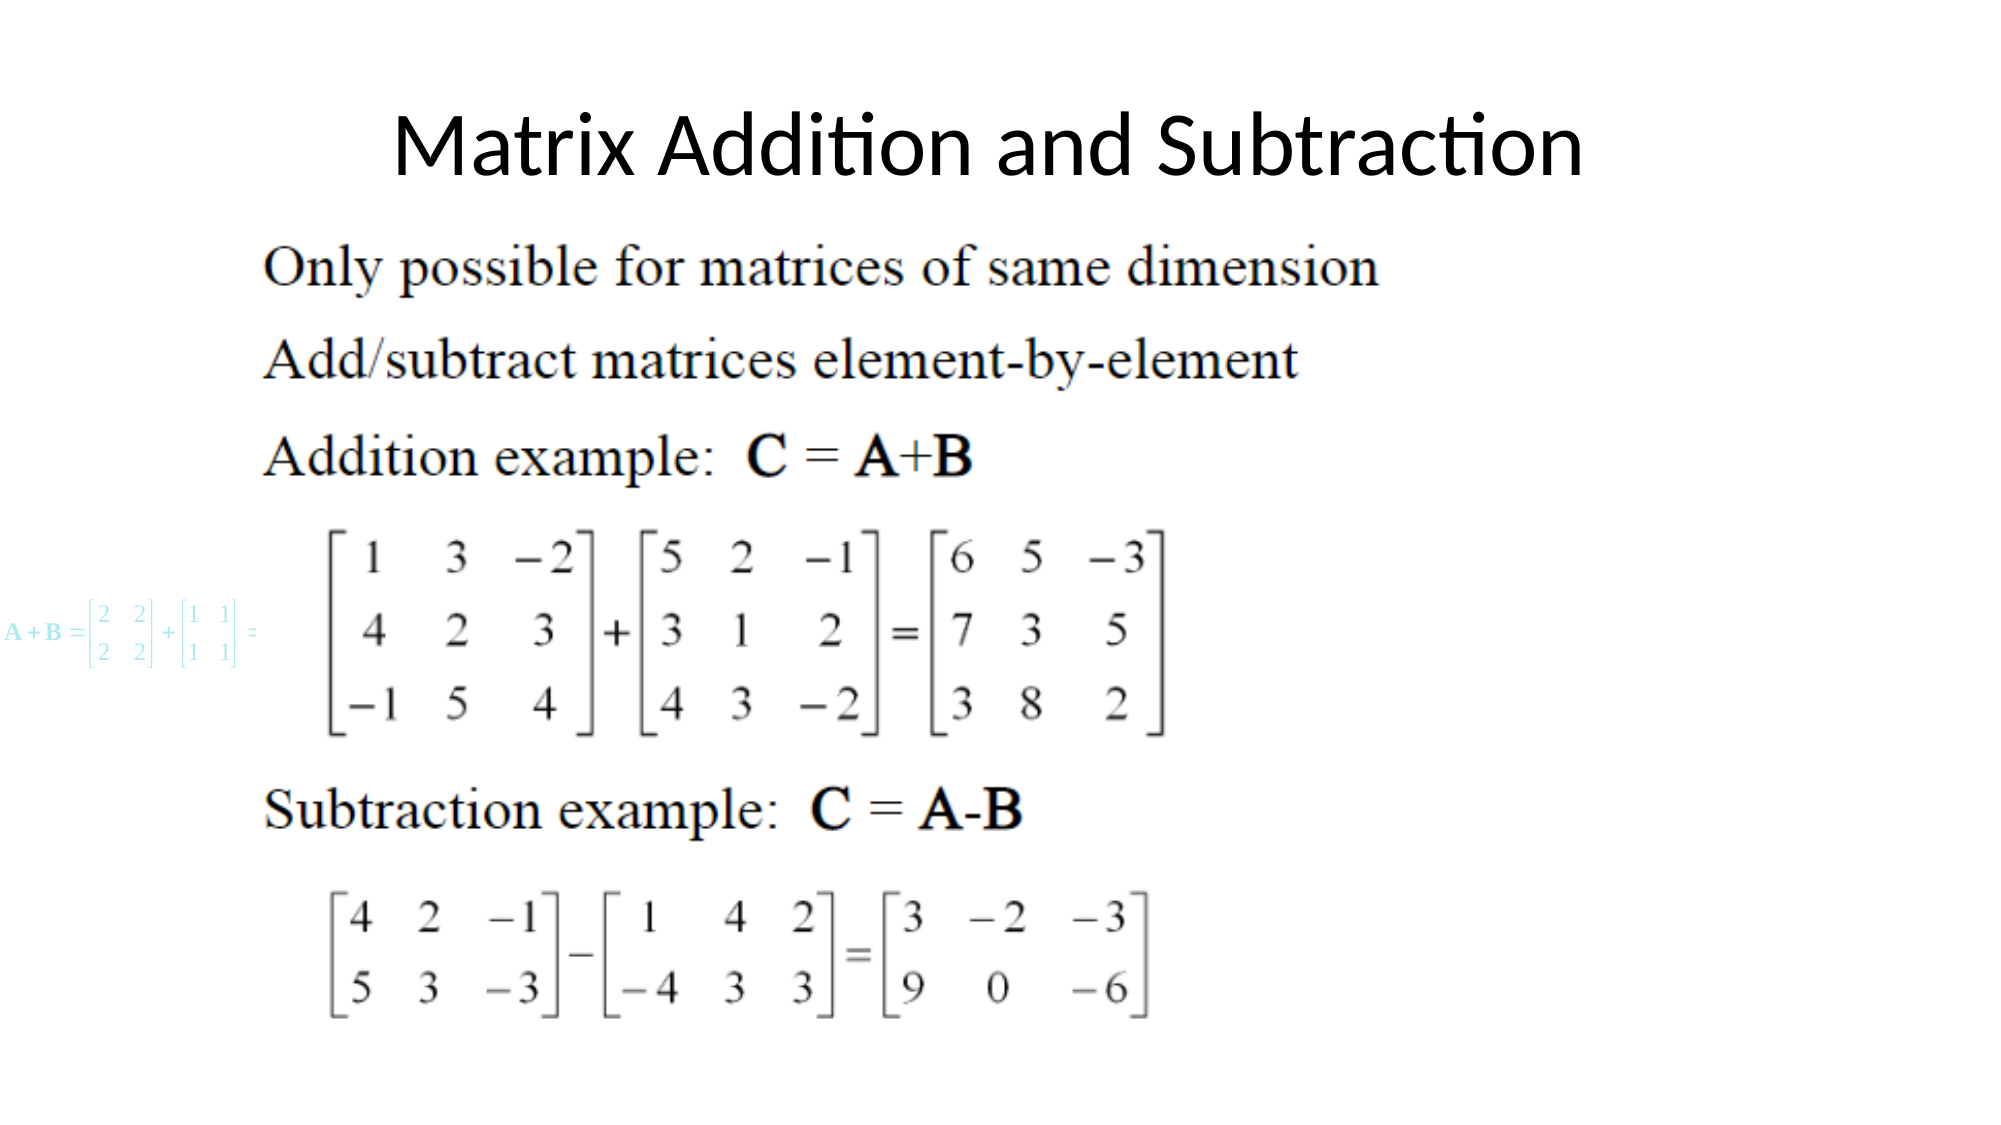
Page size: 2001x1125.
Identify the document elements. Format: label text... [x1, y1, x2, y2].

picture [255, 224, 1393, 1052]
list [0, 595, 250, 672]
title Matrix Addition and Subtraction [99, 45, 1900, 233]
